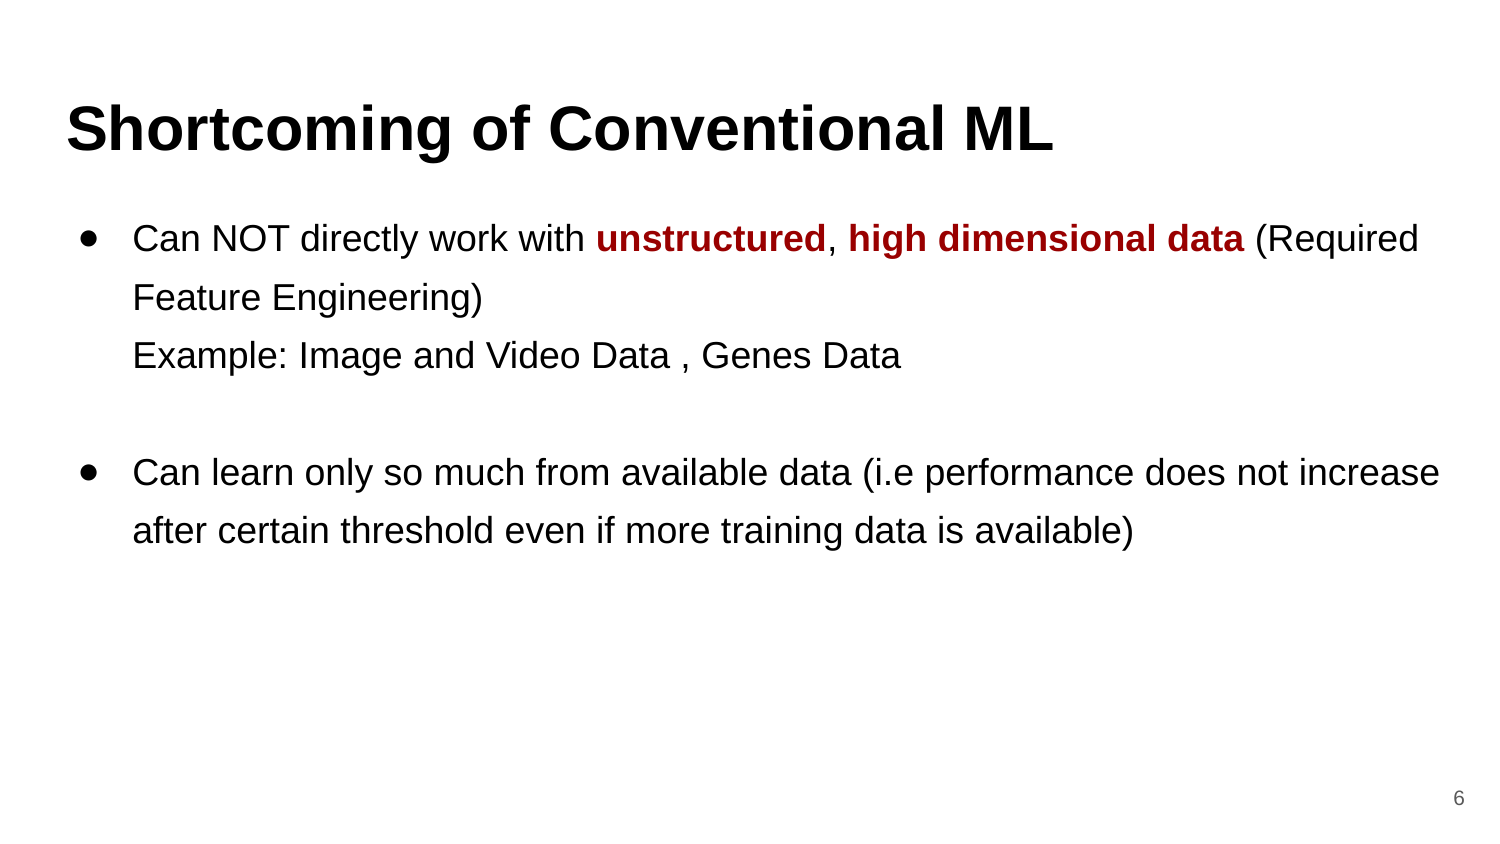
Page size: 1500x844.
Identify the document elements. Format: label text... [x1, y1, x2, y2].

list Can NOT directly work with unstructured, high dimensional data (Required Feature Engineering) Example: Image and Video Data , Genes Data Can learn only so much from available data (i.e performance does not increase after certain threshold even if more training data is available) [42, 185, 1462, 830]
title Shortcoming of Conventional ML [51, 72, 1449, 167]
slide_number ‹#› [1389, 764, 1480, 830]
